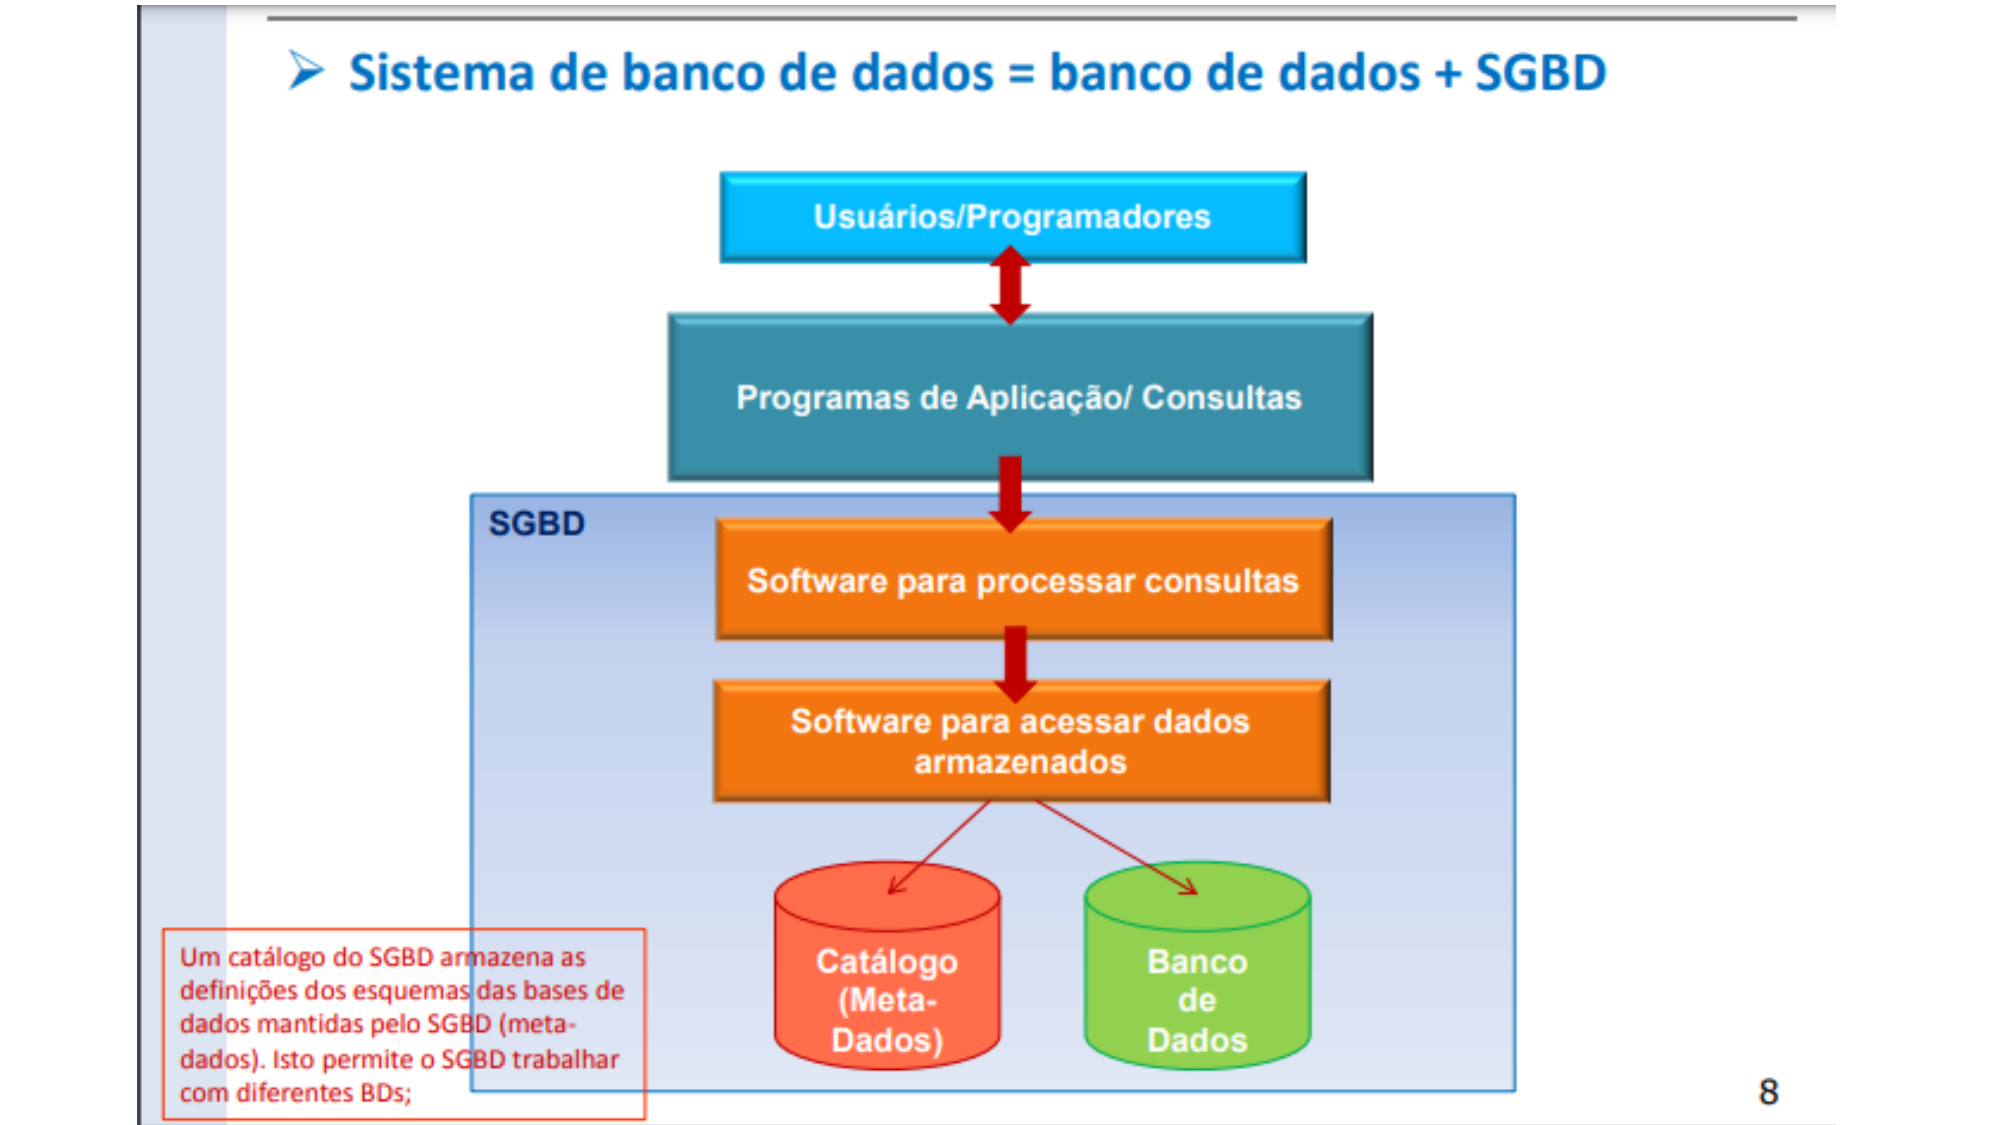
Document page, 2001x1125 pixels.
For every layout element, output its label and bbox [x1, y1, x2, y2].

picture [137, 5, 1836, 1125]
